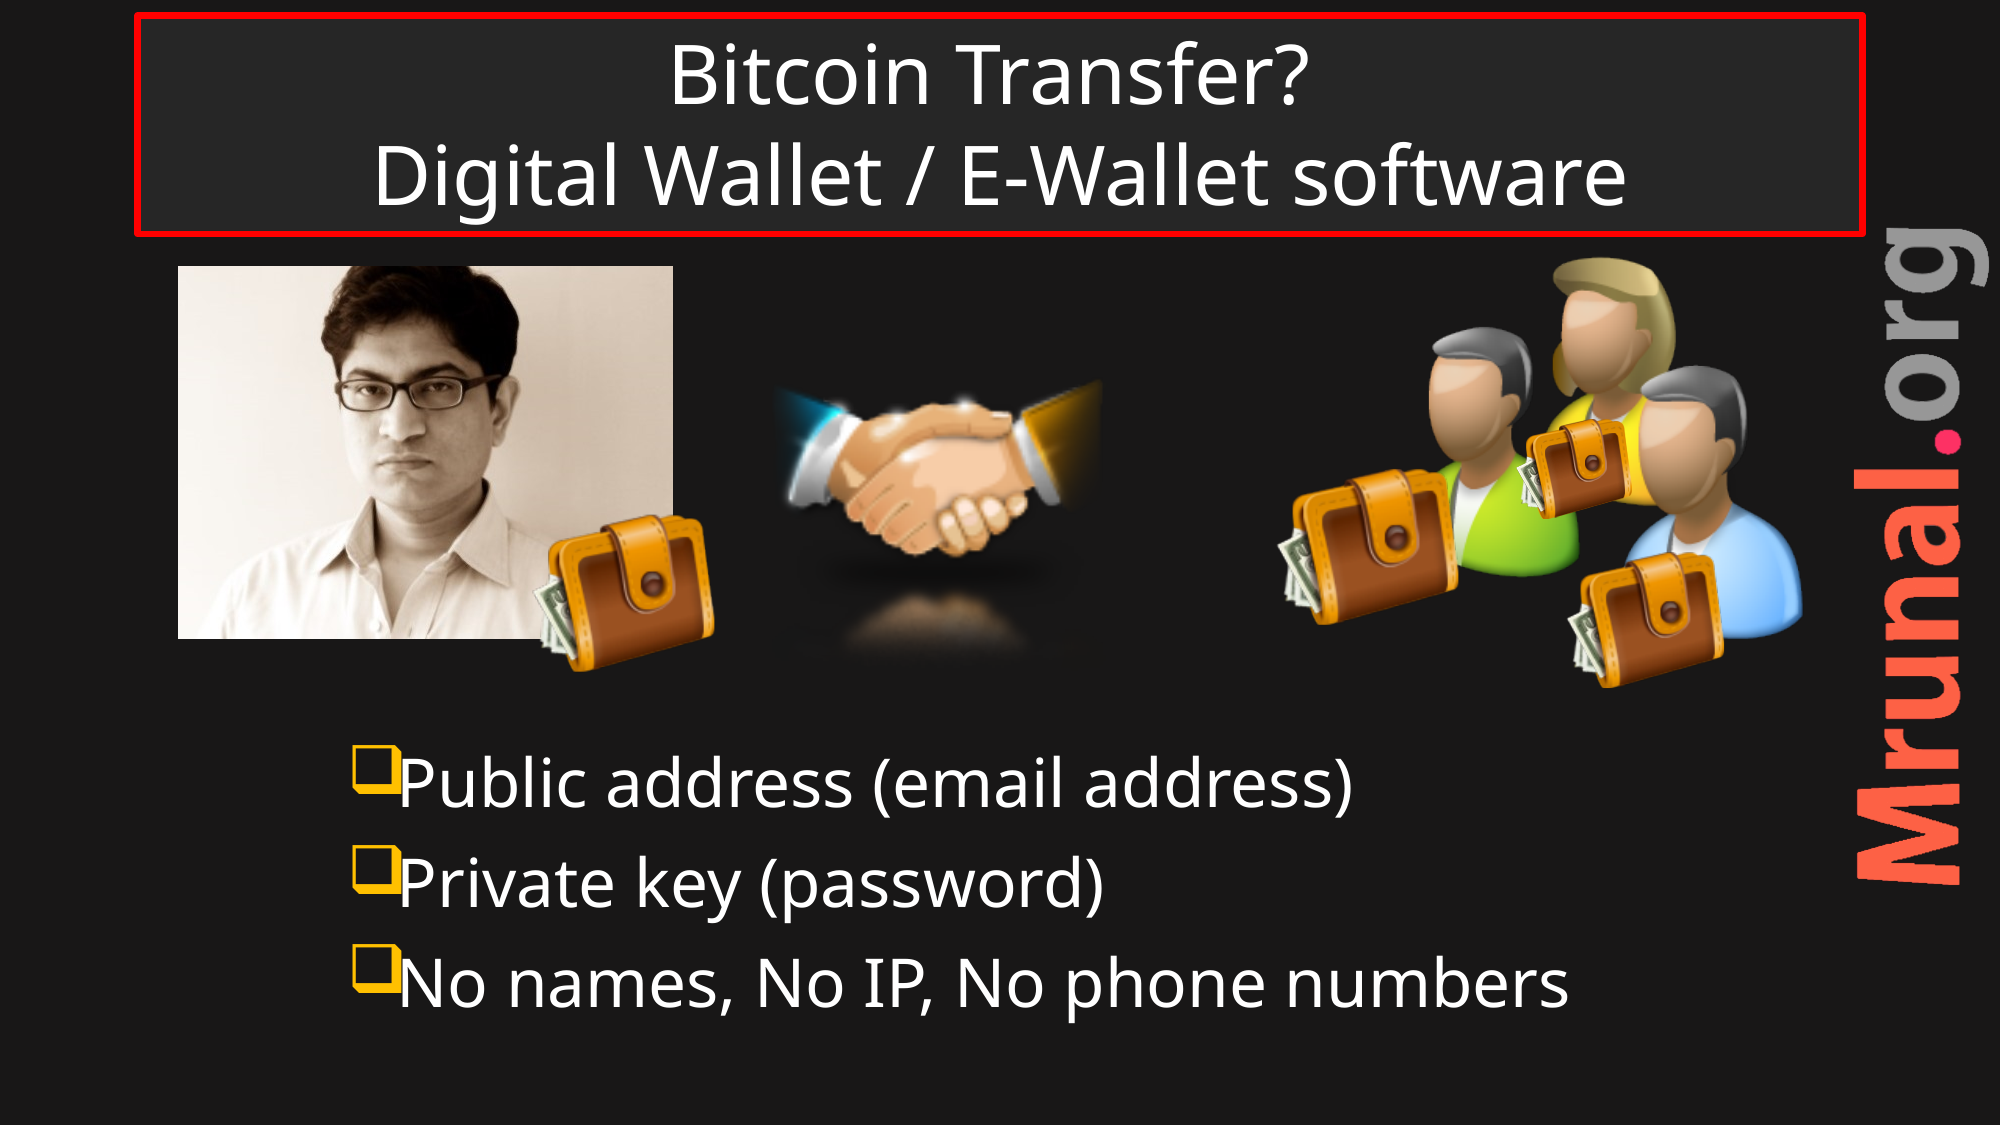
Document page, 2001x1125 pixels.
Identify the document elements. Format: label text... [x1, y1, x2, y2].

title Bitcoin Transfer? Digital Wallet / E-Wallet software [134, 12, 1866, 237]
picture [1269, 240, 1808, 702]
list Public address (email address) Private key (password) No names, No IP, No phone numbers [332, 734, 1712, 1035]
picture [735, 319, 1144, 728]
picture [178, 266, 726, 688]
picture [1832, 223, 2000, 894]
